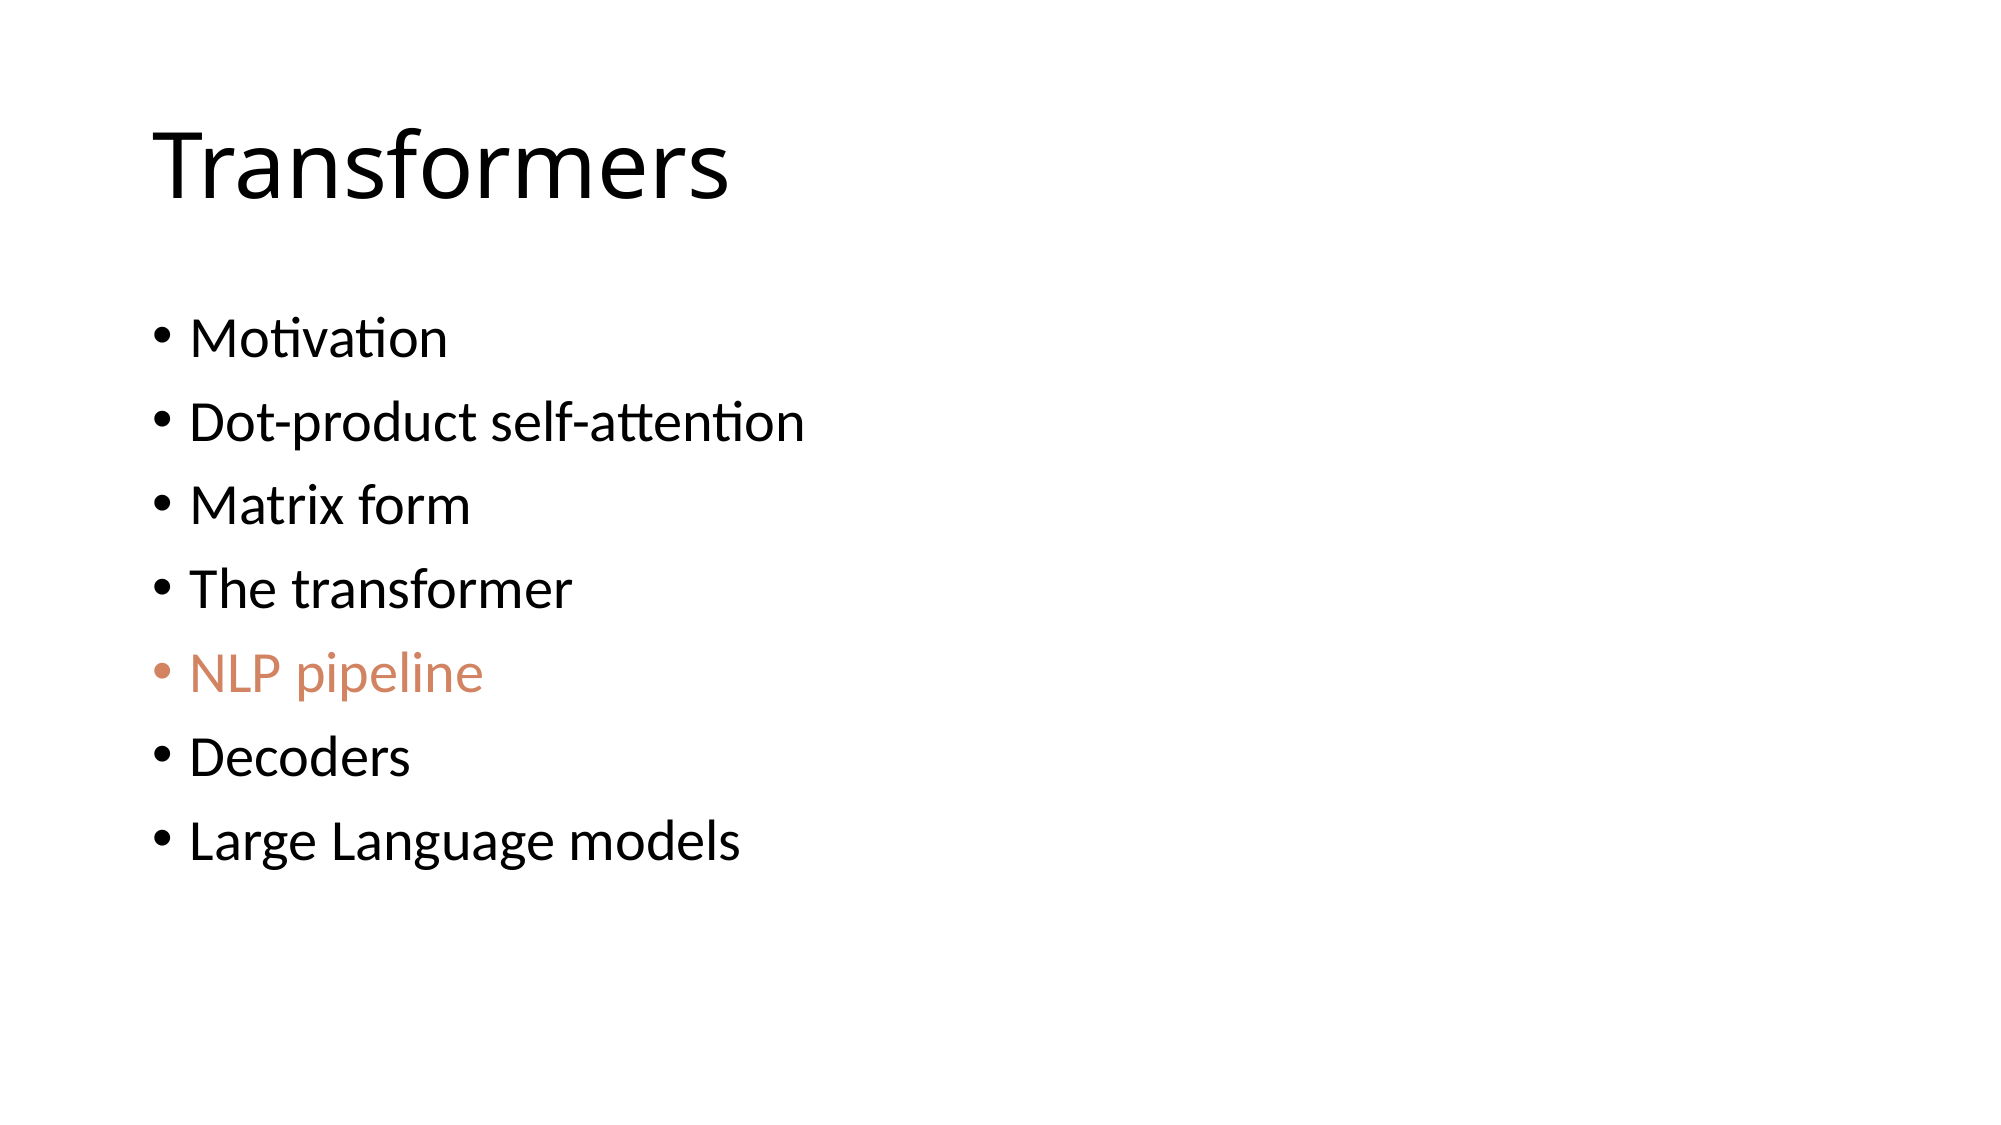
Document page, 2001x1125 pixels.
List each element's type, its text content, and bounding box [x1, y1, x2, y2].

title Transformers [137, 59, 1863, 278]
list Motivation Dot-product self-attention Matrix form The transformer NLP pipeline Decoders Large Language models [137, 299, 1863, 1014]
